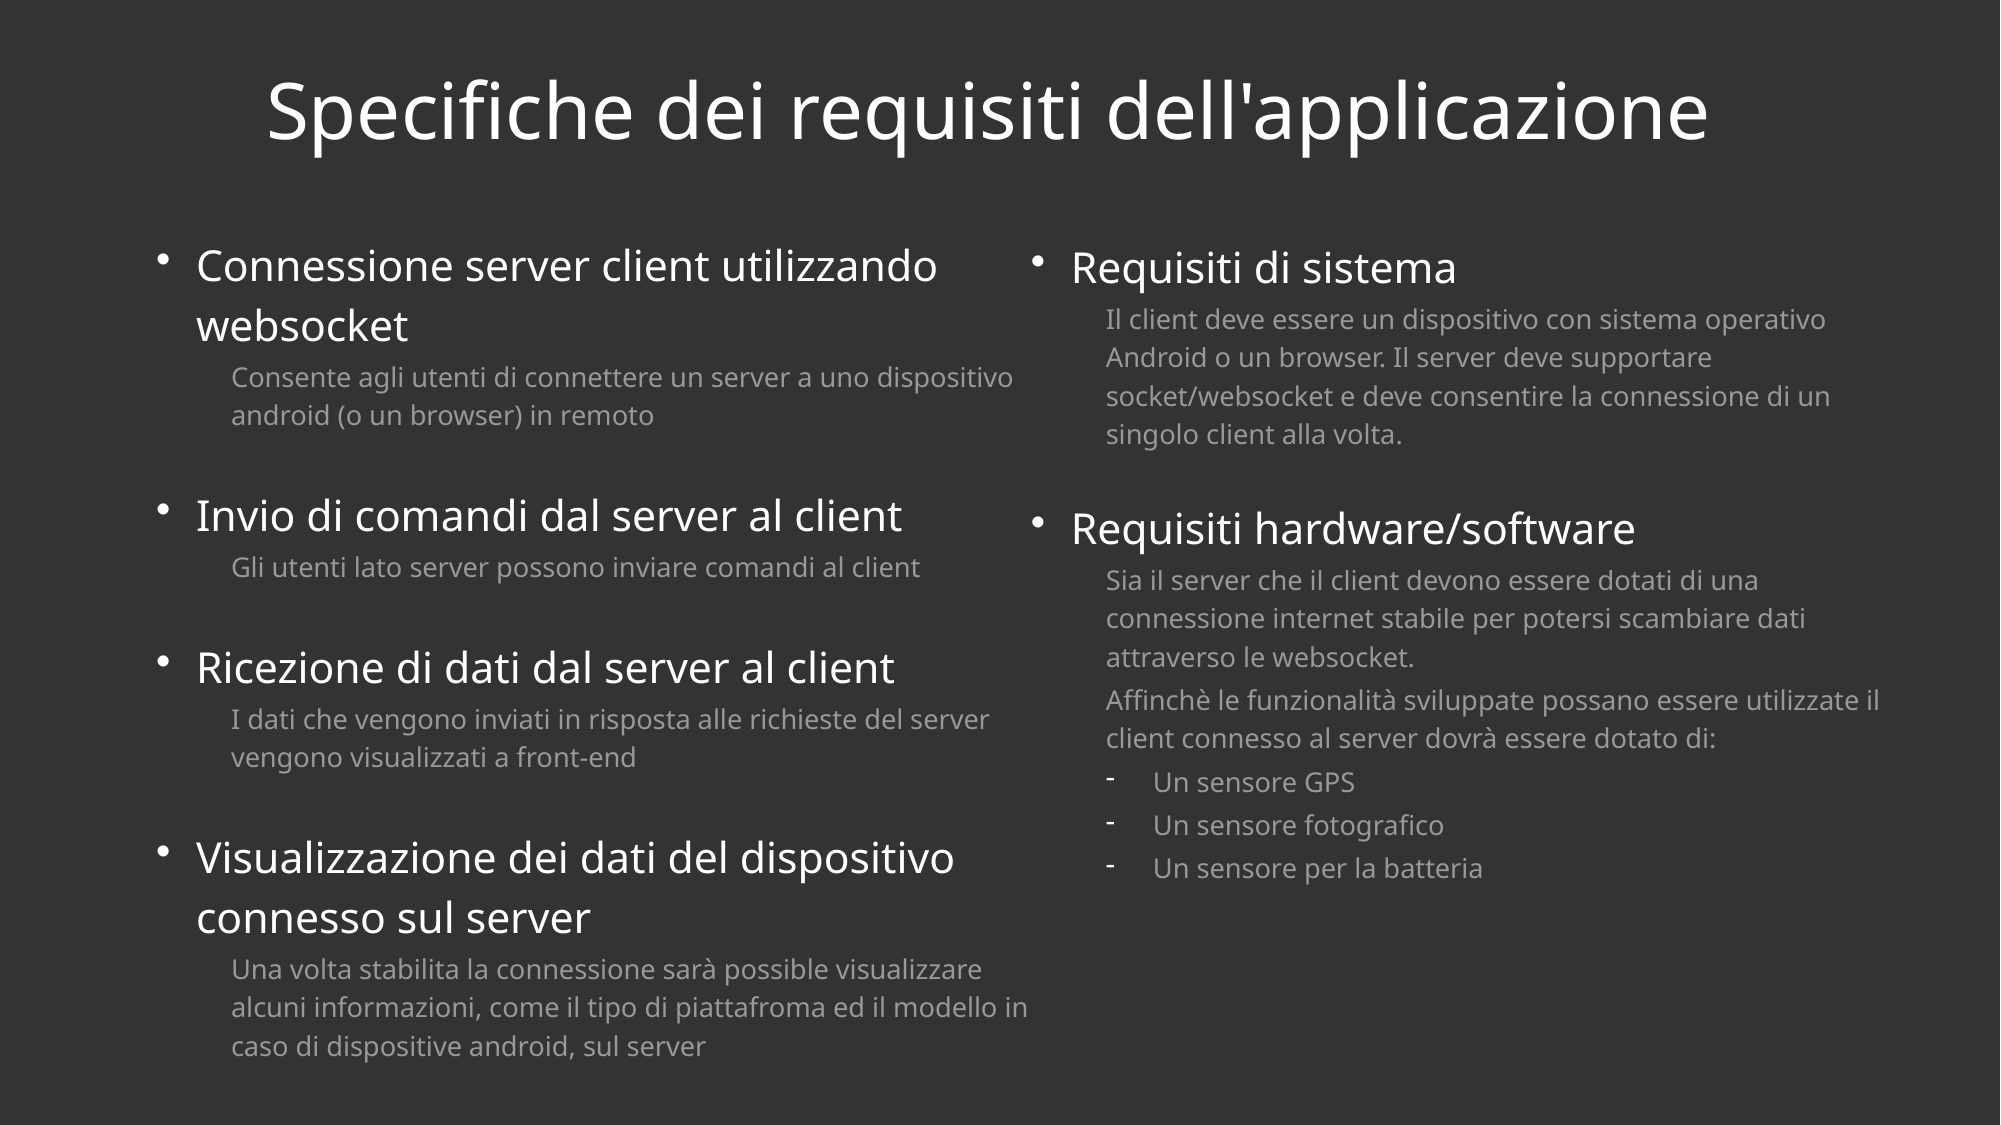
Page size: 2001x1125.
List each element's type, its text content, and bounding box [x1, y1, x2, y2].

text_box Requisiti di sistema Il client deve essere un dispositivo con sistema operativo Android o un browser. Il server deve supportare socket/websocket e deve consentire la connessione di un singolo client alla volta. Requisiti hardware/software Sia il server che il client devono essere dotati di una connessione internet stabile per potersi scambiare dati attraverso le websocket. Affinchè le funzionalità sviluppate possano essere utilizzate il client connesso al server dovrà essere dotato di: Un sensore GPS Un sensore fotografico Un sensore per la batteria [1030, 232, 1925, 1063]
text_box Connessione server client utilizzando websocket Consente agli utenti di connettere un server a uno dispositivo android (o un browser) in remoto Invio di comandi dal server al client Gli utenti lato server possono inviare comandi al client Ricezione di dati dal server al client I dati che vengono inviati in risposta alle richieste del server vengono visualizzati a front-end Visualizzazione dei dati del dispositivo connesso sul server Una volta stabilita la connessione sarà possible visualizzare alcuni informazioni, come il tipo di piattafroma ed il modello in caso di dispositive android, sul server [156, 229, 1050, 1021]
text_box Specifiche dei requisiti dell'applicazione [0, 62, 2000, 155]
